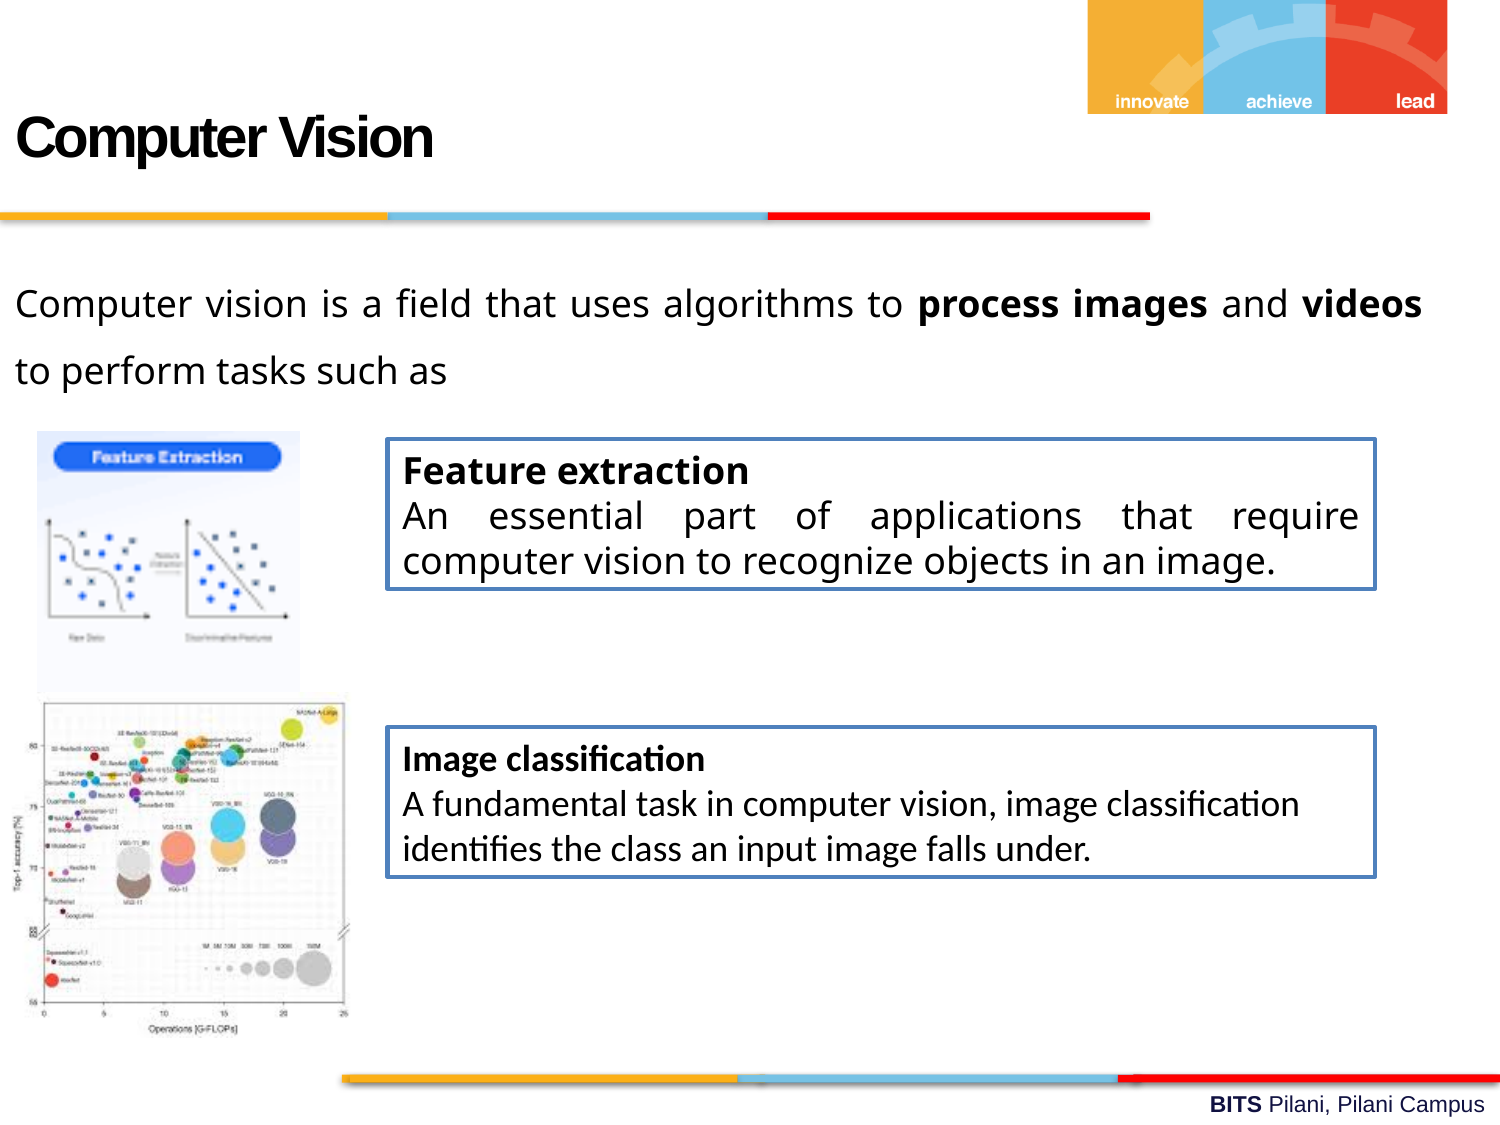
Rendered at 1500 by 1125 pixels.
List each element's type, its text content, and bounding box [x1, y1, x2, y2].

text_box Feature extraction An essential part of applications that require computer vision to recognize objects in an image. [385, 437, 1377, 591]
text_box Image classification A fundamental task in computer vision, image classification identifies the class an input image falls under. [385, 725, 1377, 879]
text_box Computer vision is a field that uses algorithms to process images and videos to perform tasks such as [0, 249, 1438, 535]
picture [0, 431, 359, 1039]
picture [1087, 0, 1448, 114]
list Computer Vision [0, 37, 1100, 225]
